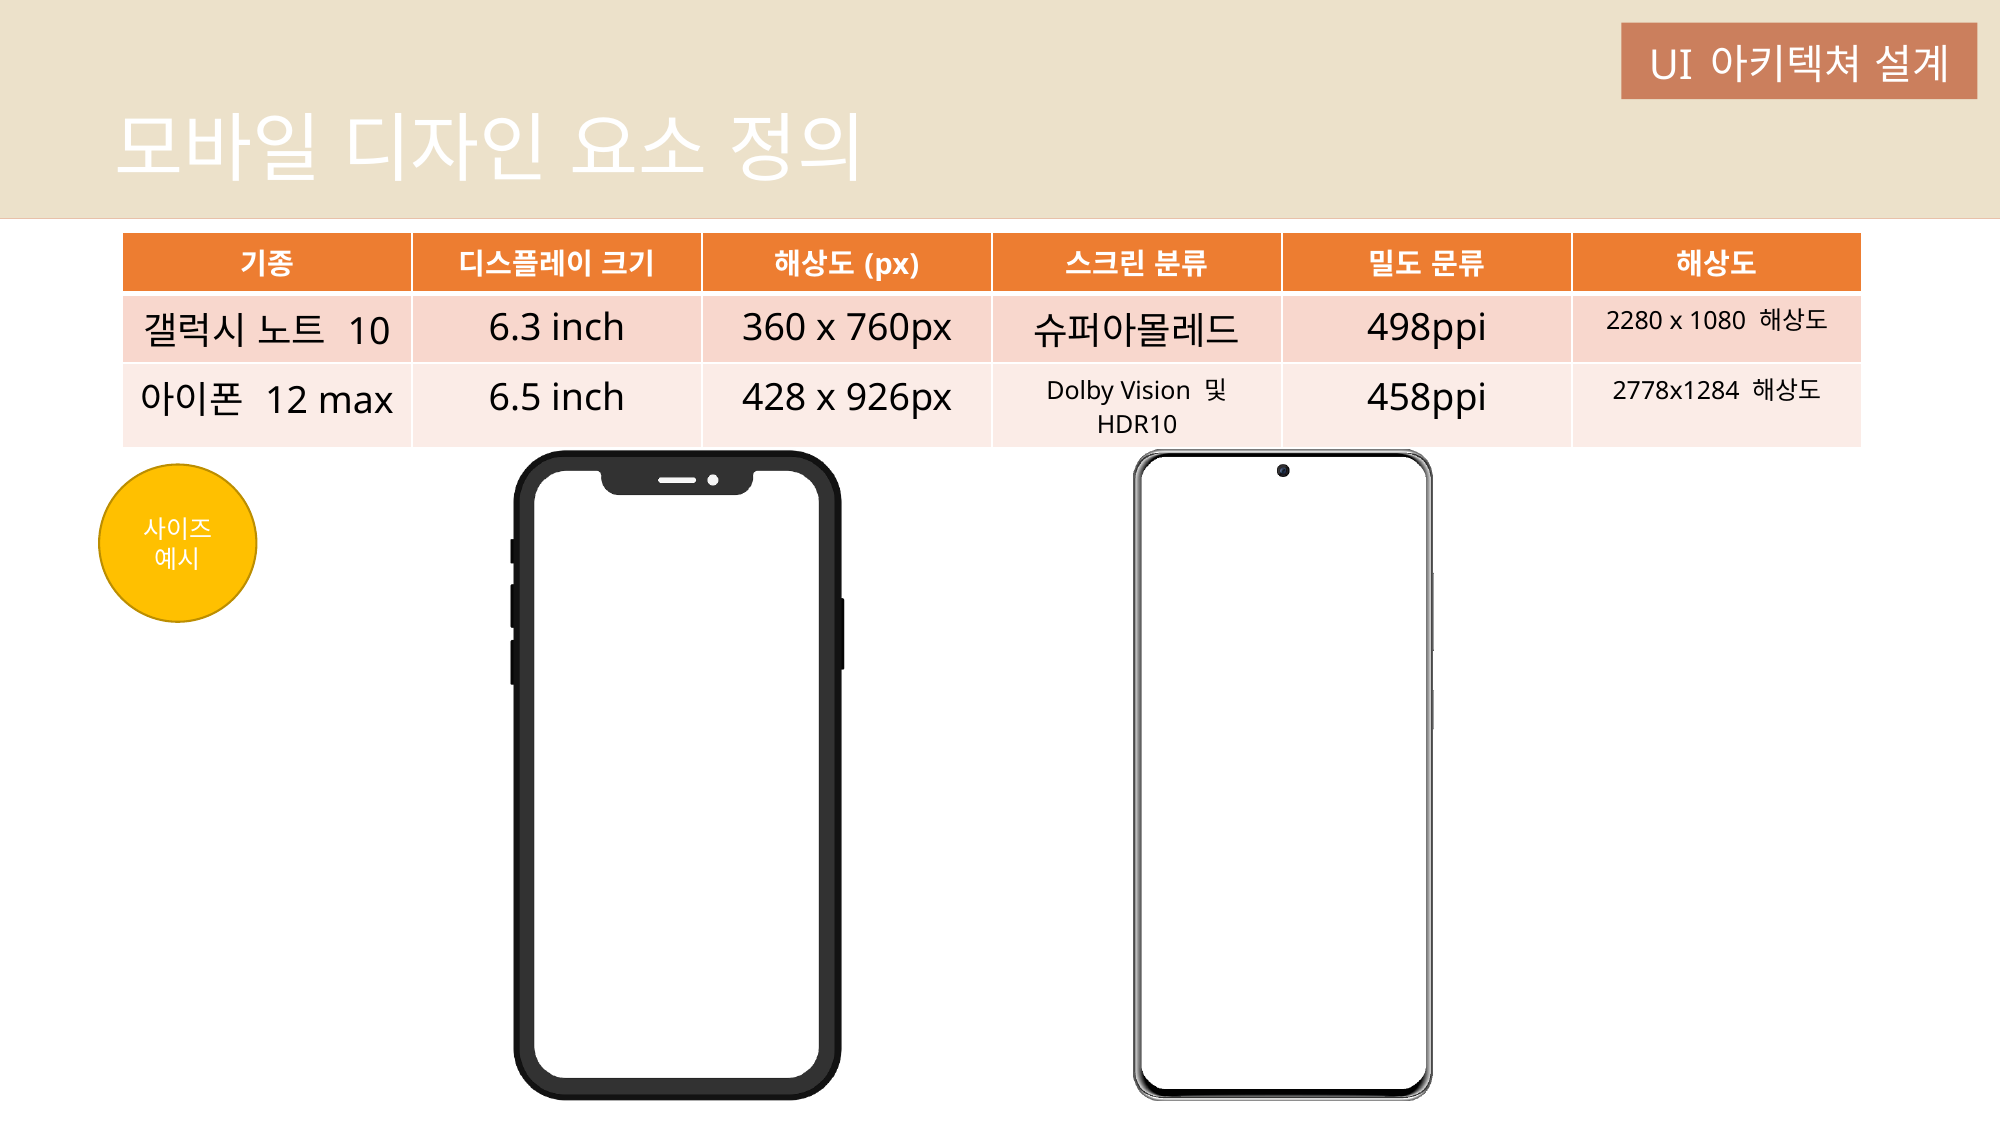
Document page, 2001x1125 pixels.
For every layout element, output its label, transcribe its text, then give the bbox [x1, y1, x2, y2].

table_cell 360 x 760px [703, 296, 991, 362]
picture [509, 449, 845, 1101]
table_header 해상도(px) [703, 233, 991, 291]
table_cell 갤럭시 노트 10 [123, 296, 411, 362]
table_header 기종 [123, 233, 411, 291]
table_cell 아이폰 12 max [123, 364, 411, 447]
text_box 사이즈 예시 [98, 463, 258, 623]
table_cell Dolby Vision 및 HDR10 [993, 364, 1281, 447]
picture [1133, 449, 1435, 1101]
table_cell 2778x1284 해상도 [1573, 364, 1861, 447]
title 모바일 디자인 요소 정의 [99, 0, 1863, 199]
table_header 스크린 분류 [993, 233, 1281, 291]
table_cell 498ppi [1283, 296, 1571, 362]
table_cell 6.3 inch [413, 296, 701, 362]
table_cell 2280 x 1080 해상도 [1573, 296, 1861, 362]
table_header 해상도 [1573, 233, 1861, 291]
table_header 디스플레이 크기 [413, 233, 701, 291]
table_cell 6.5 inch [413, 364, 701, 447]
table_cell 428 x 926px [703, 364, 991, 447]
table_header 밀도 문류 [1283, 233, 1571, 291]
table_cell 슈퍼아몰레드 [993, 296, 1281, 362]
table_cell 458ppi [1283, 364, 1571, 447]
text_box UI 아키텍쳐 설계 [1621, 22, 1978, 100]
